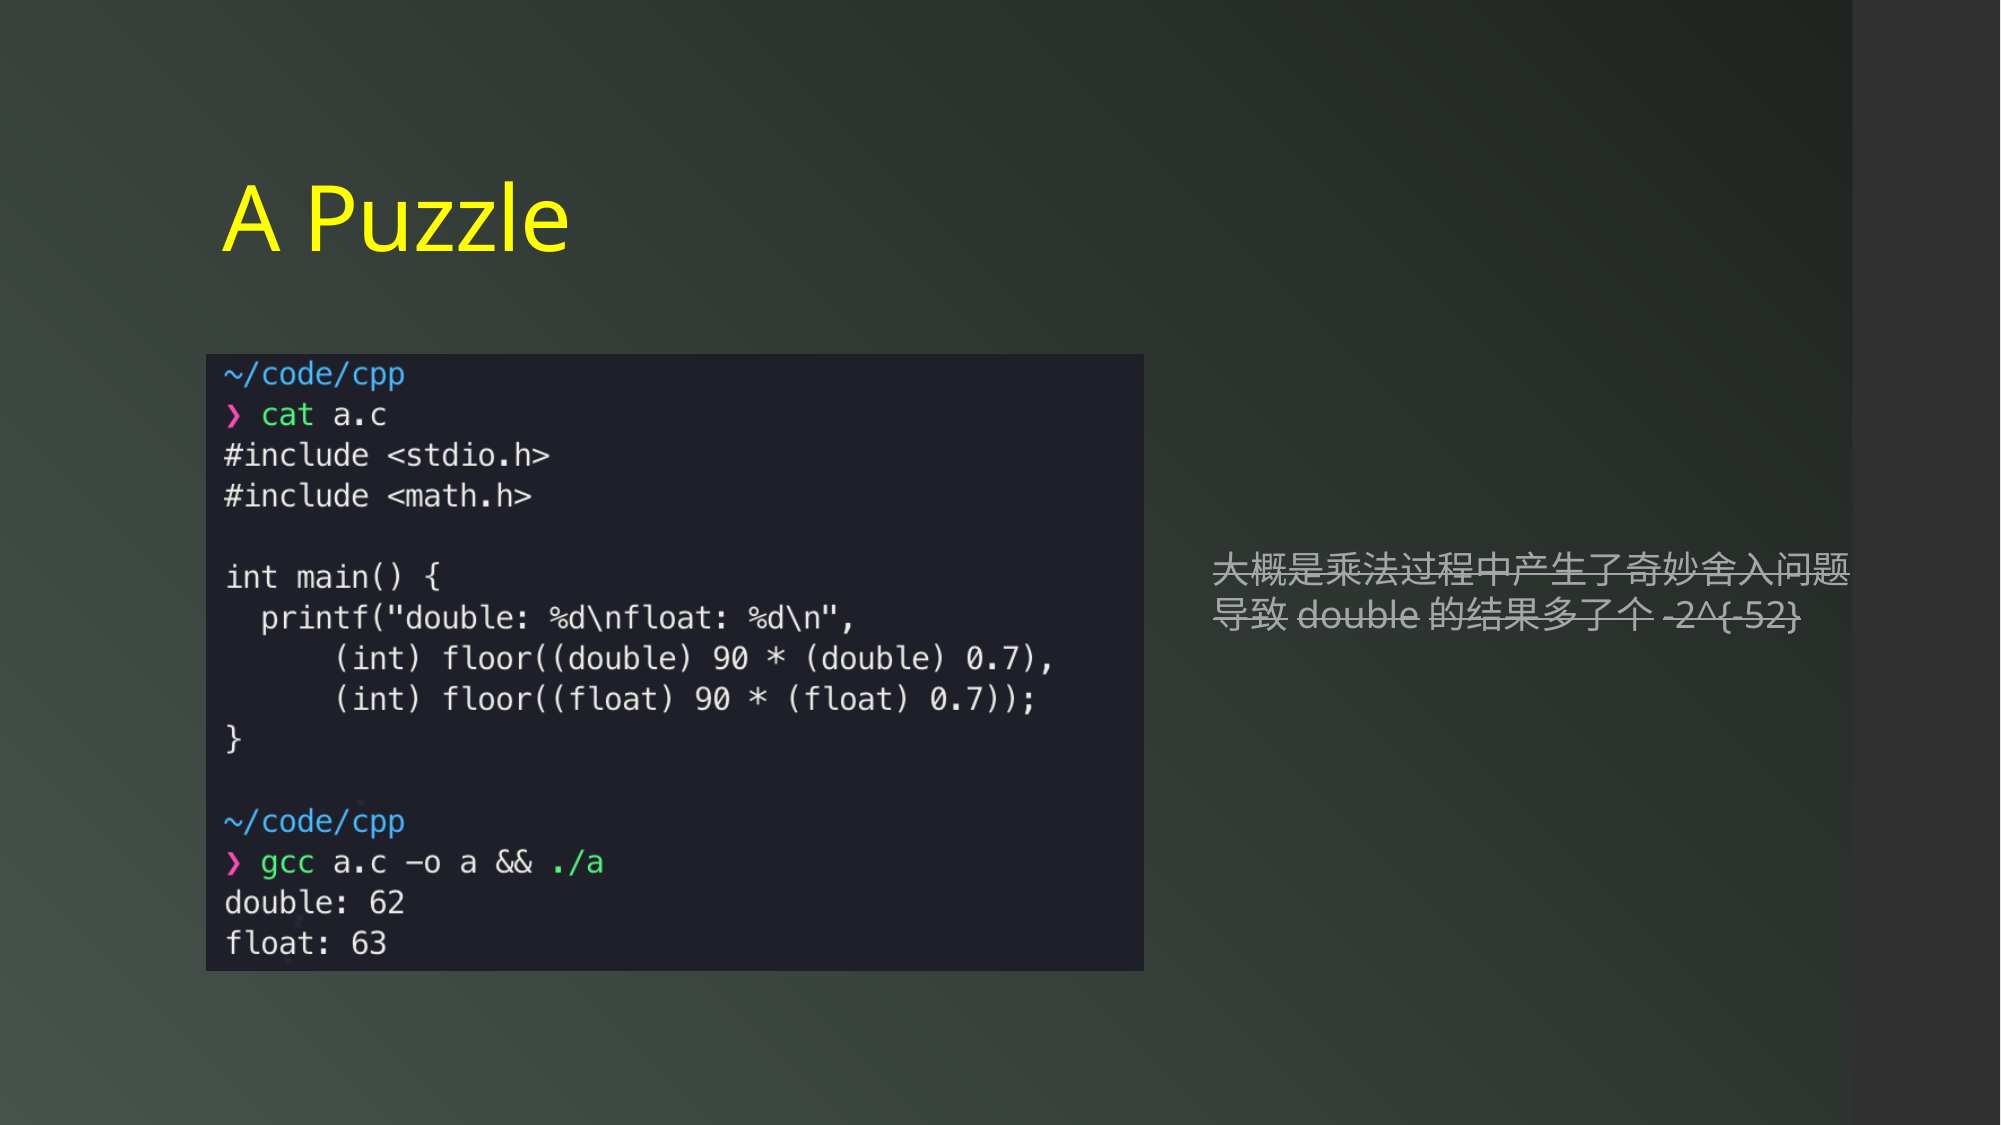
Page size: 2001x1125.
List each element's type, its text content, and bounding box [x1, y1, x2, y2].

picture [206, 354, 1144, 972]
text_box 大概是乘法过程中产生了奇妙舍入问题 导致double的结果多了个-2^{-52} [1198, 539, 1866, 644]
title A Puzzle [206, 60, 1797, 278]
